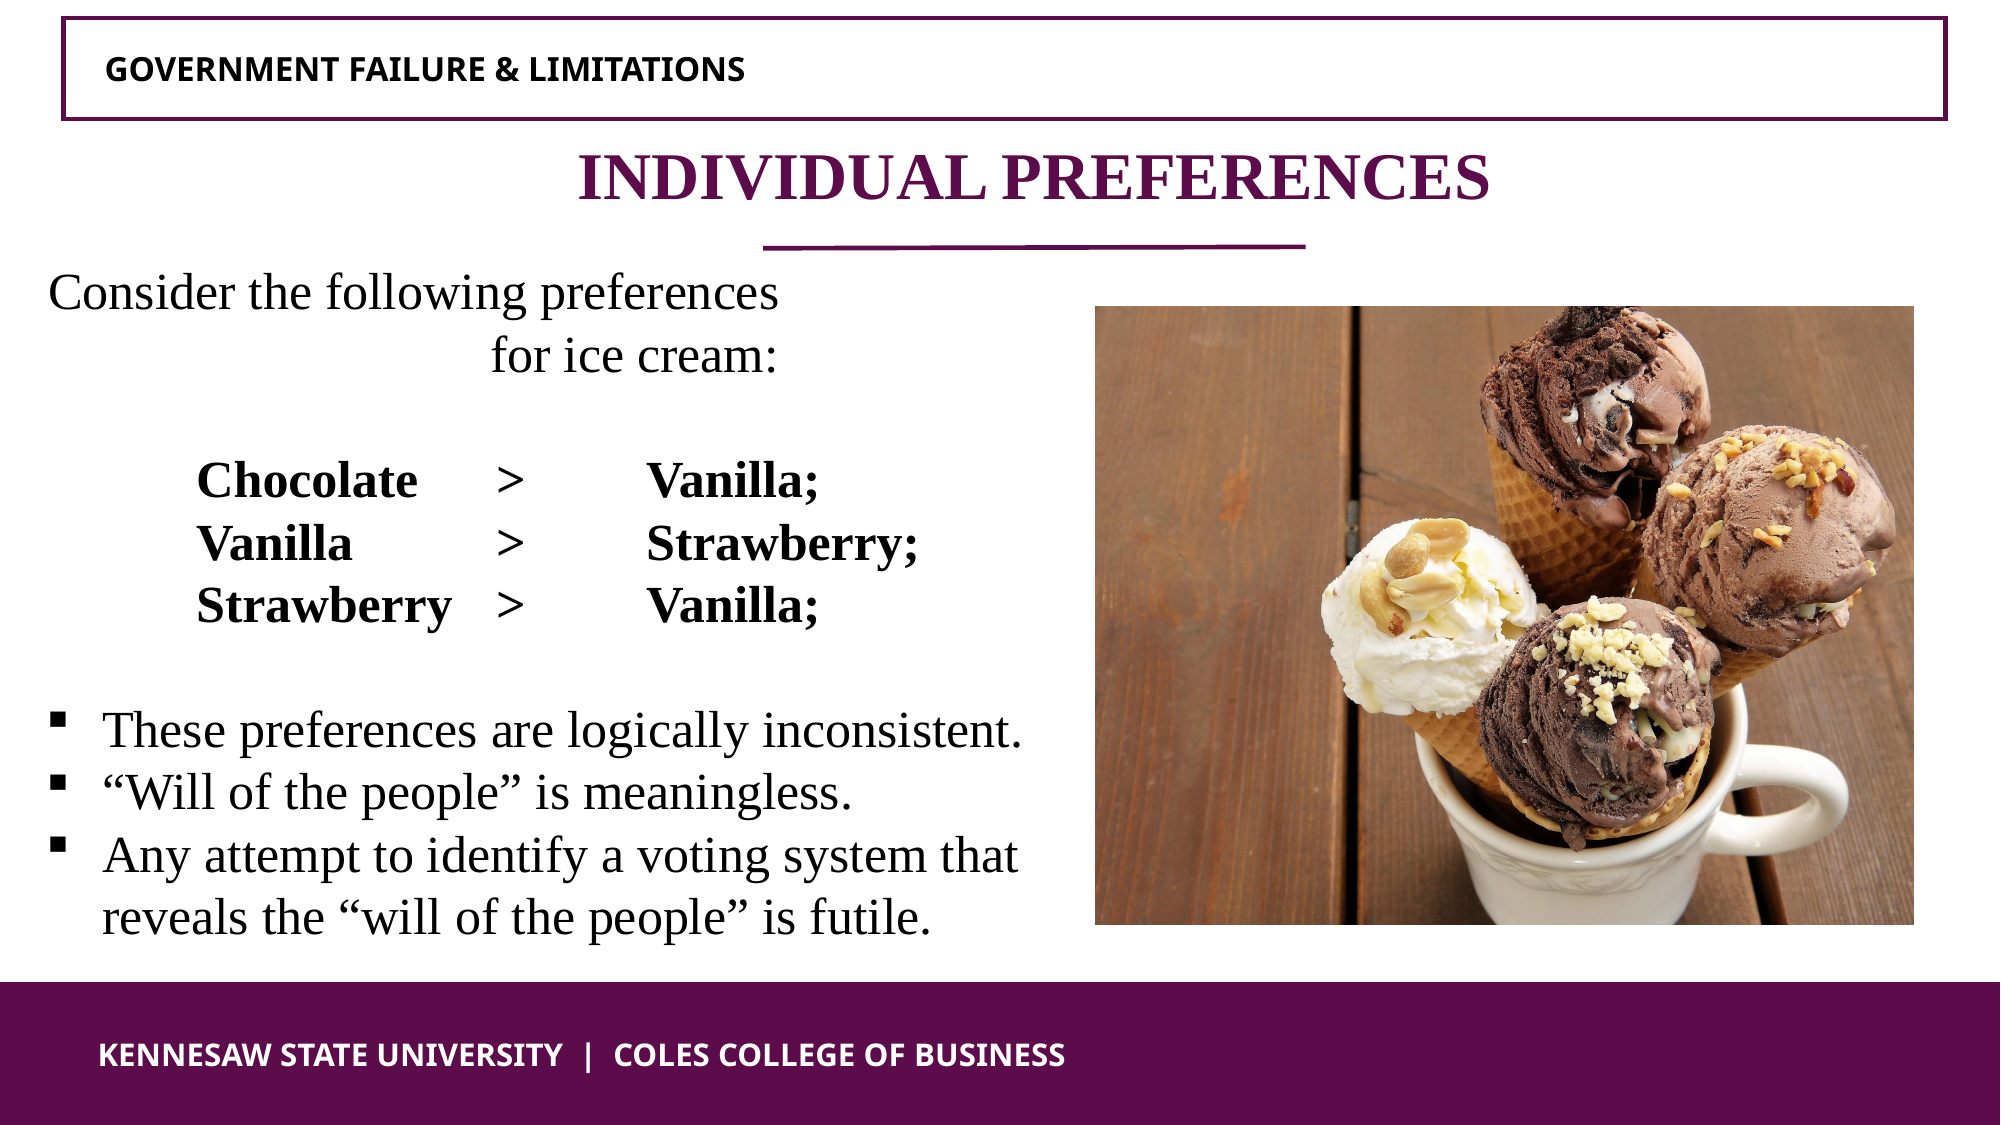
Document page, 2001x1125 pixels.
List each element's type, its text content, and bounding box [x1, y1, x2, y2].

text_box Consider the following preferences for ice cream: Chocolate > Vanilla; Vanilla > Strawberry; Strawberry > Vanilla; These preferences are logically inconsistent. “Will of the people” is meaningless. Any attempt to identify a voting system that reveals the “will of the people” is futile. [31, 242, 1096, 904]
picture [1095, 306, 1915, 925]
text_box KENNESAW STATE UNIVERSITY | COLES COLLEGE OF BUSINESS [0, 982, 2000, 1125]
text_box INDIVIDUAL PREFERENCES [313, 120, 1756, 237]
text_box GOVERNMENT FAILURE & LIMITATIONS [63, 18, 1946, 120]
